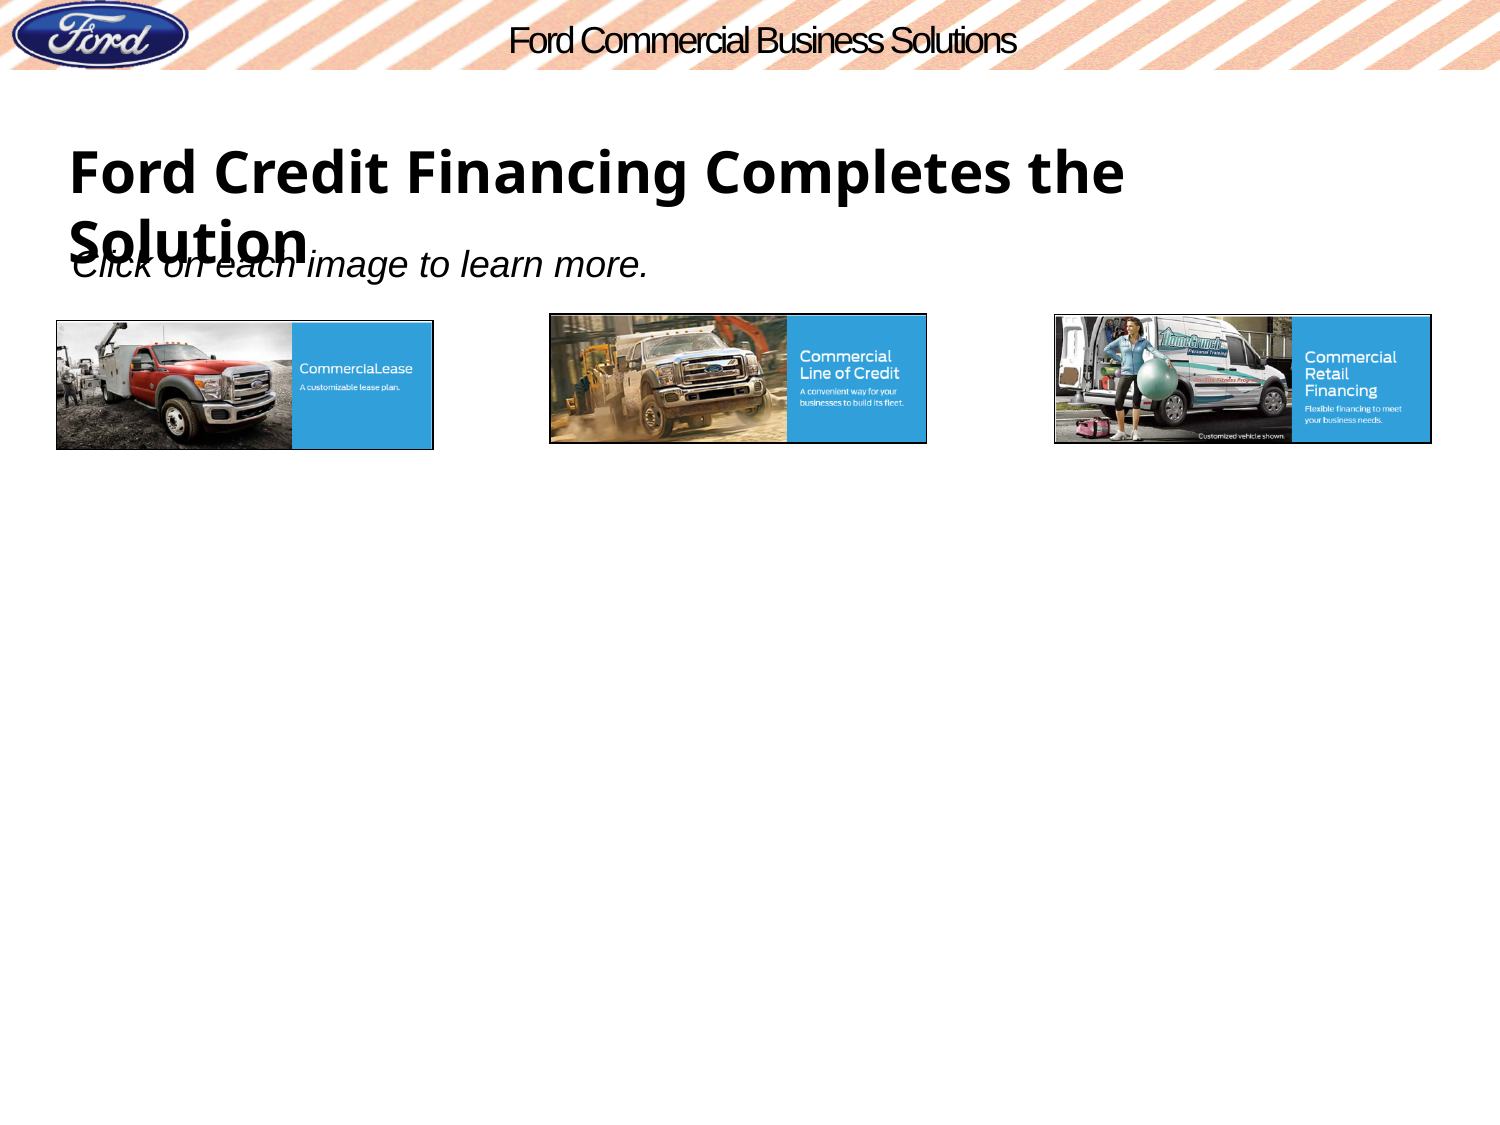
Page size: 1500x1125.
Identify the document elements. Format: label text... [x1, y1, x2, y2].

list Michelle assembles the Customer Sales Presentation Kit in the Commercial Vehicle Presentation folder and adds a QFC credit application, relevant presentation materials and brochures, and the completed worksheets from the Commercial Cost-Per-Mile Value Builder Quick Quote Tool . [688, 0, 772, 70]
picture [1055, 315, 1431, 443]
title Ford Credit Financing Completes the Solution [53, 127, 1271, 213]
picture [9, 0, 190, 70]
picture [56, 320, 433, 449]
picture [550, 314, 926, 443]
text_box Click on each image to learn more. [57, 232, 679, 293]
